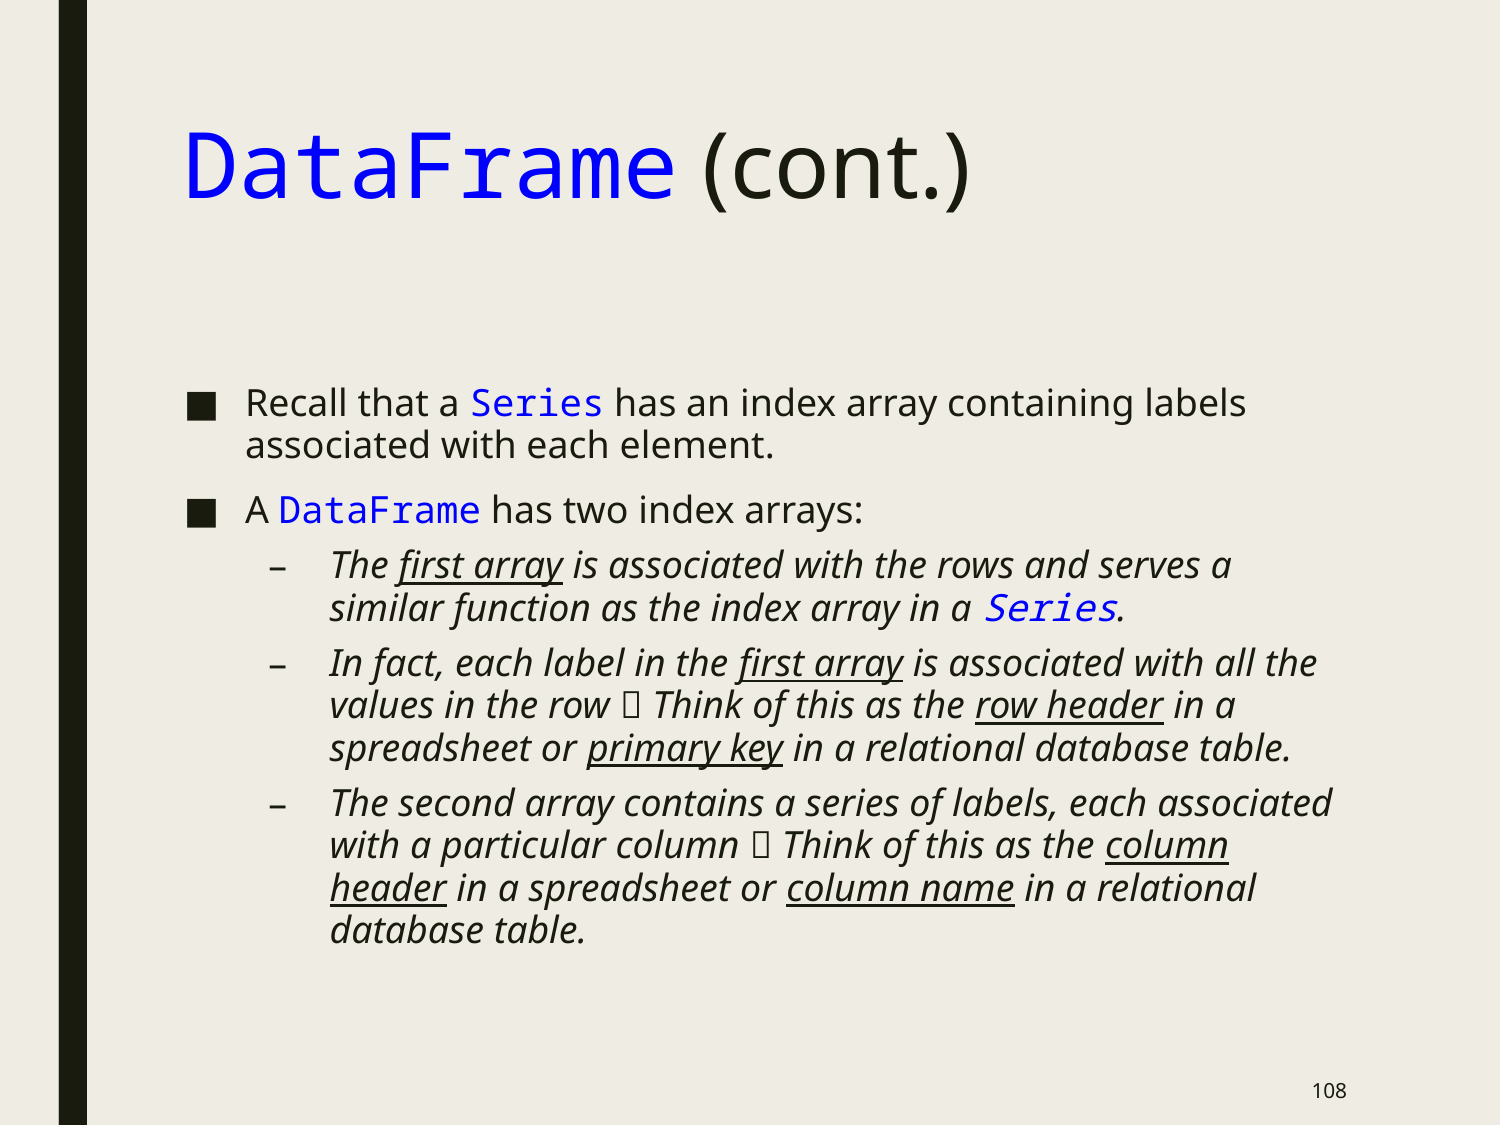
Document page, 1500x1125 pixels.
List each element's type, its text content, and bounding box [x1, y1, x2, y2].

title DataFrame (cont.) [168, 112, 1351, 357]
slide_number 107 [1165, 1058, 1362, 1125]
list Recall that a Series has an index array containing labels associated with each element. A DataFrame has two index arrays: The first array is associated with the rows and serves a similar function as the index array in a Series. In fact, each label in the first array is associated with all the values in the row  Think of this as the row header in a spreadsheet or primary key in a relational database table. The second array contains a series of labels, each associated with a particular column  Think of this as the column header in a spreadsheet or column name in a relational database table. [168, 375, 1351, 963]
